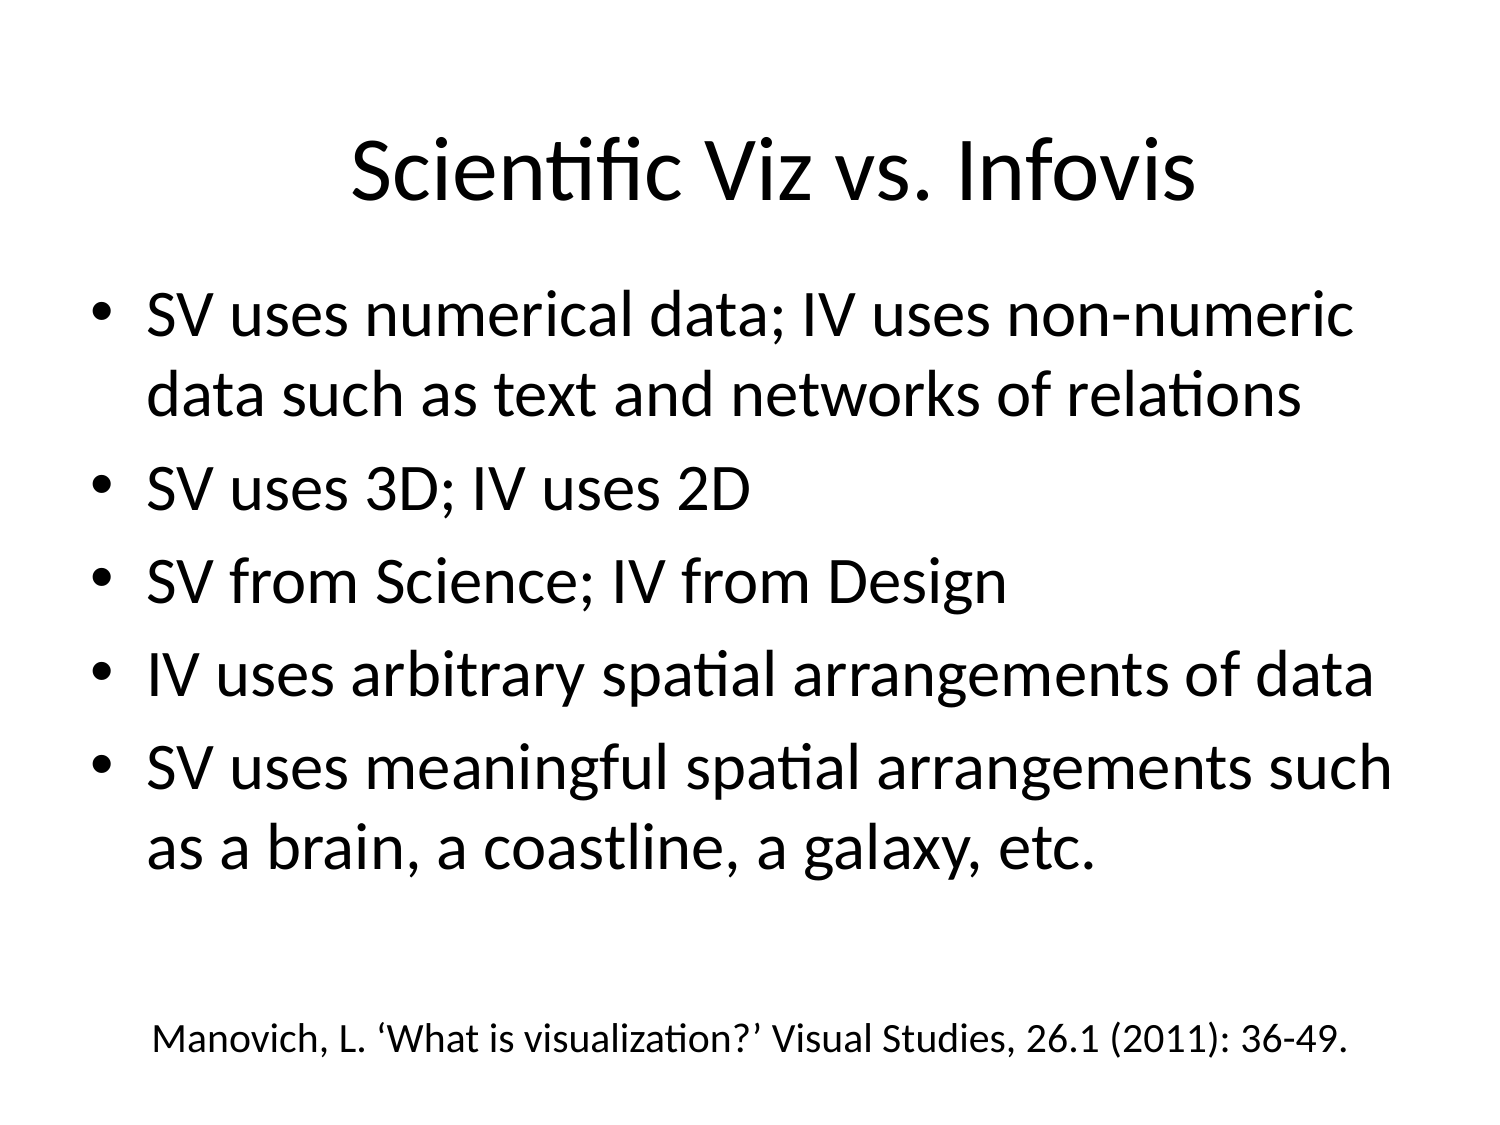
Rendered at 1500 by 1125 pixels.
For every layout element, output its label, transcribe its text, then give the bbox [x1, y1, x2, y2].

text_box Manovich, L. ‘What is visualization?’ Visual Studies, 26.1 (2011): 36-49. [136, 1003, 1365, 1069]
list SV uses numerical data; IV uses non-numeric data such as text and networks of relations SV uses 3D; IV uses 2D SV from Science; IV from Design IV uses arbitrary spatial arrangements of data SV uses meaningful spatial arrangements such as a brain, a coastline, a galaxy, etc. [75, 262, 1425, 1005]
text_box Scientific Viz vs. Infovis [99, 70, 1450, 258]
